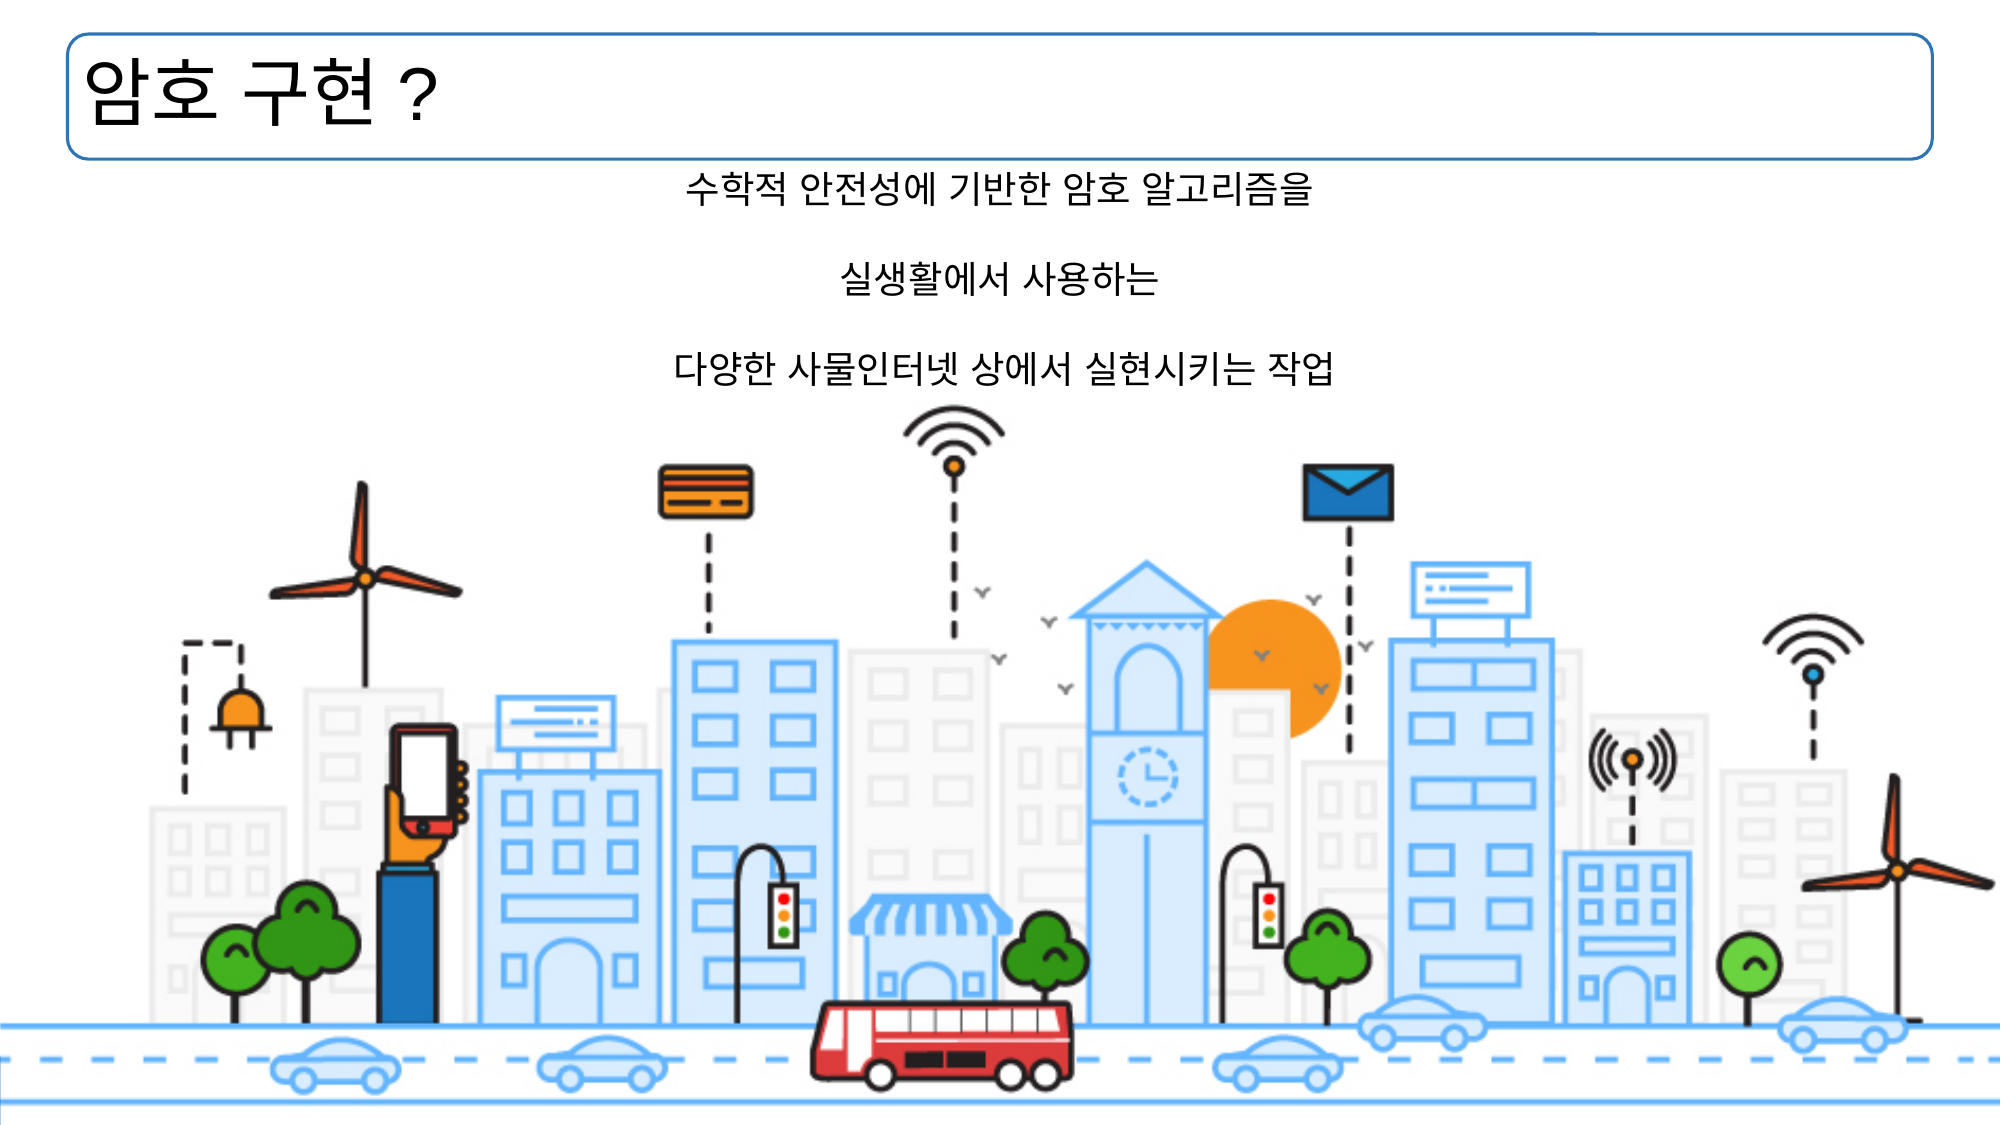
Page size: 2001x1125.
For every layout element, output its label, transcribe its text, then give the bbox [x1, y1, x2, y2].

text_box 수학적 안전성에 기반한 암호 알고리즘을 실생활에서 사용하는 다양한 사물인터넷 상에서 실현시키는 작업 [78, 159, 1933, 297]
picture [0, 297, 2000, 1125]
title 암호 구현? [67, 34, 1933, 160]
